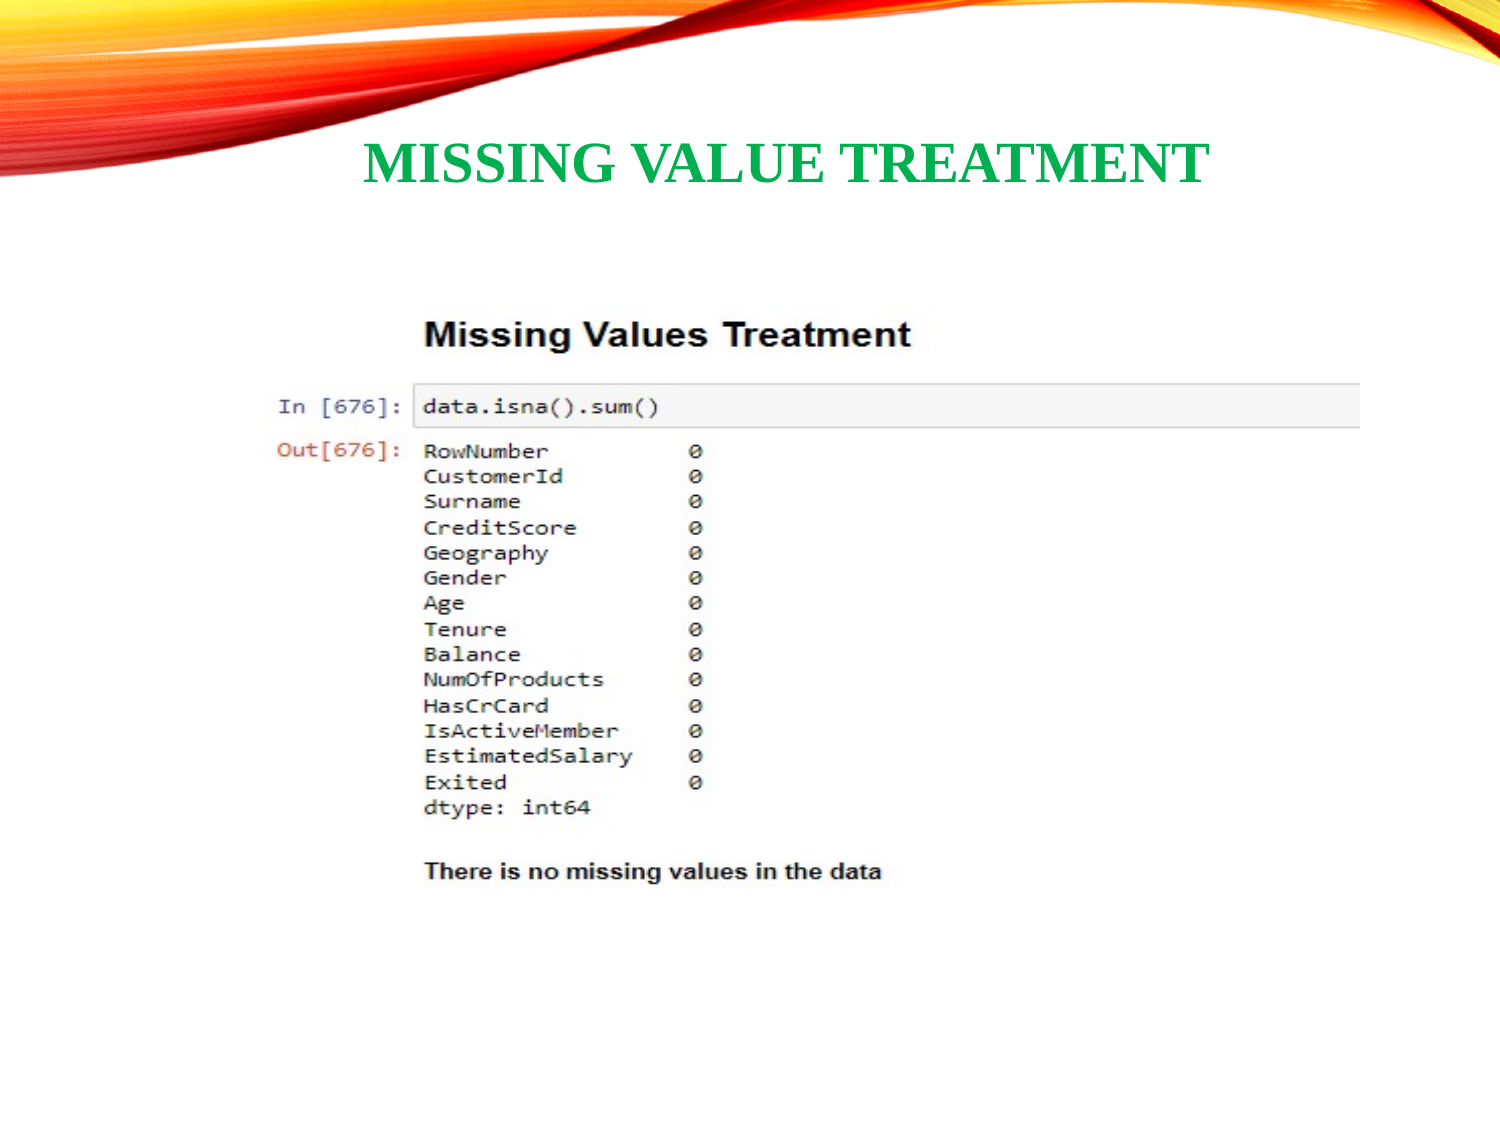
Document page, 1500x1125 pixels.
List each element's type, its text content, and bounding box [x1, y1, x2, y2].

picture [0, 0, 1500, 178]
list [229, 302, 1361, 941]
title MISSING VALUE TREATMENT [112, 98, 1463, 228]
